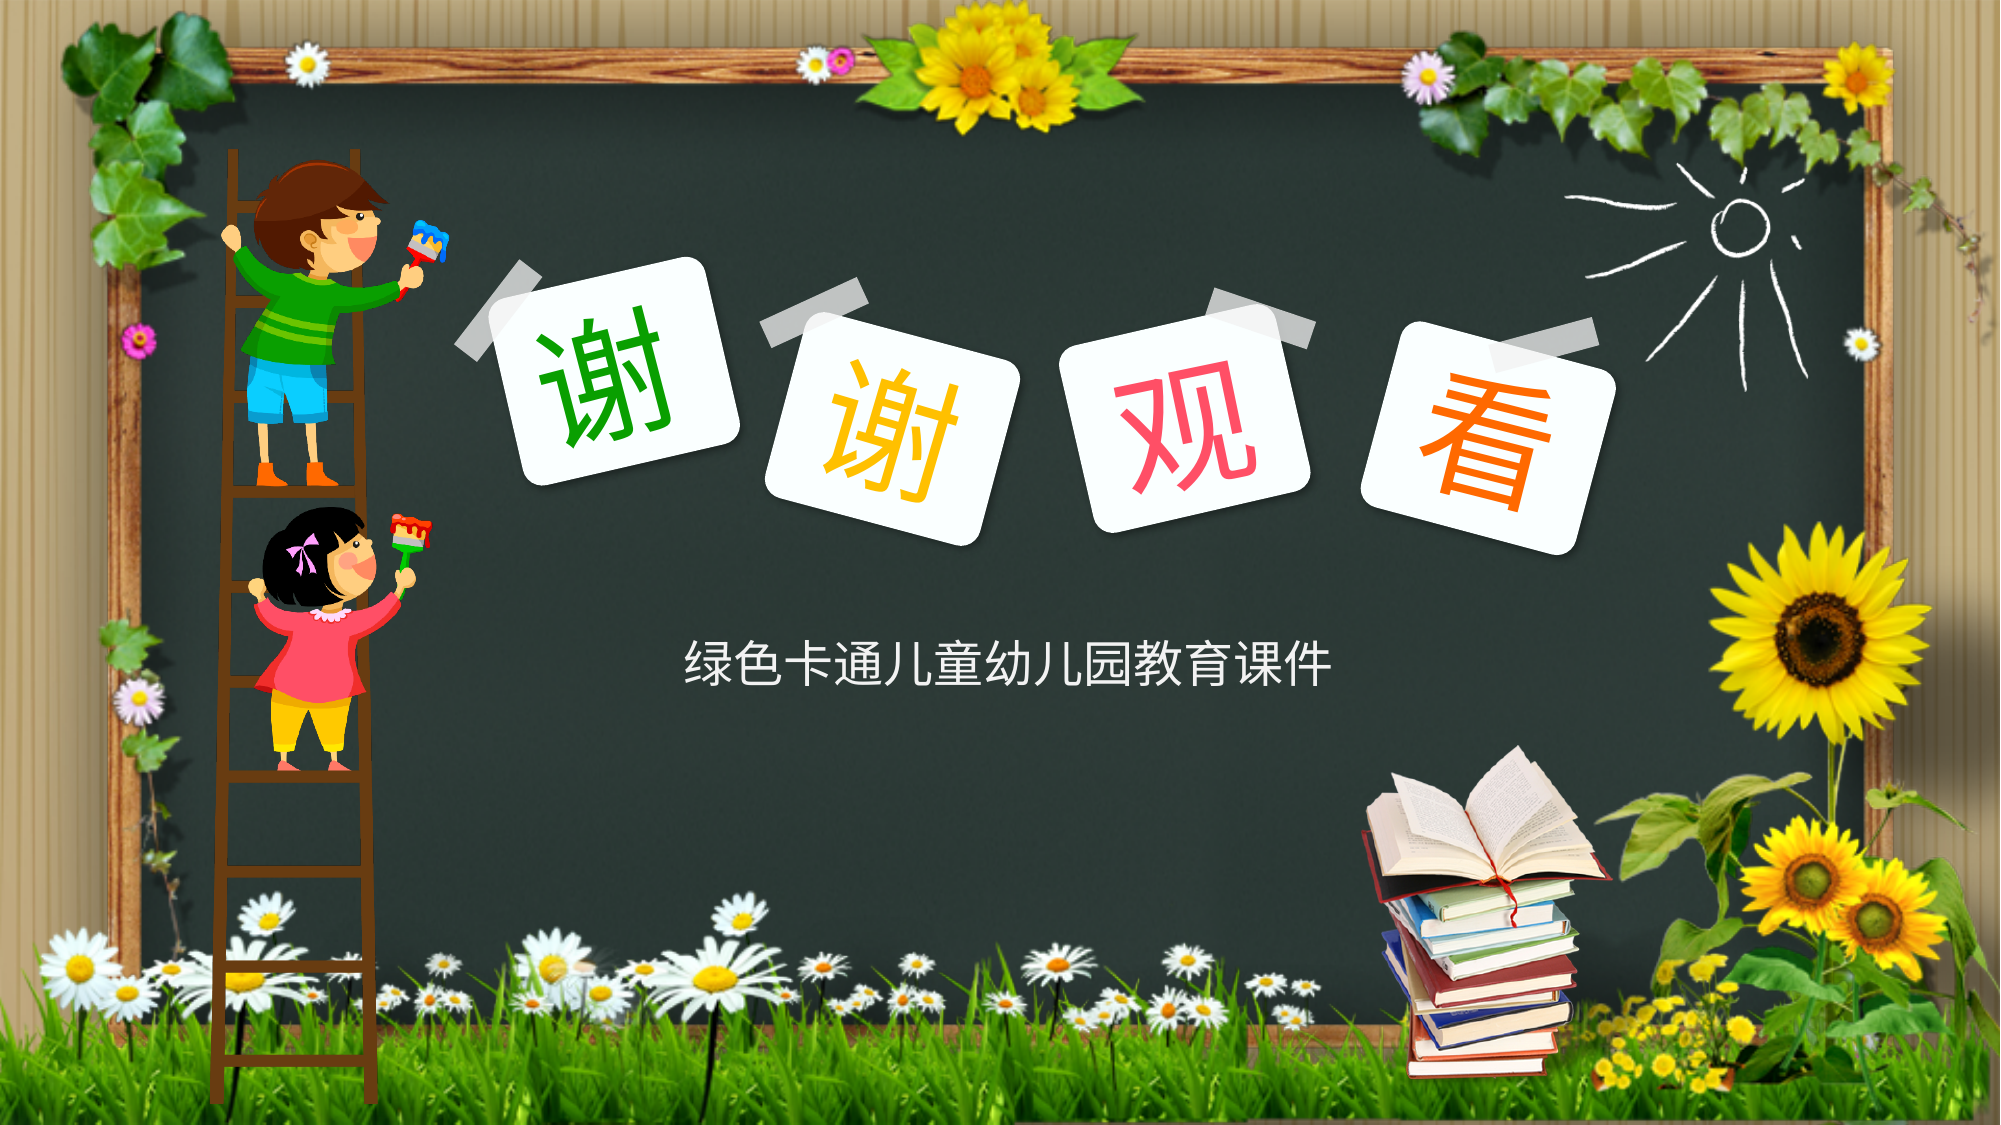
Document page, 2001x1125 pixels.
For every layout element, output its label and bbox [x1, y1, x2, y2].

text_box [781, 333, 1004, 525]
picture [0, 0, 2000, 1125]
text_box [503, 275, 726, 469]
text_box [1377, 342, 1600, 535]
text_box [1073, 322, 1296, 516]
